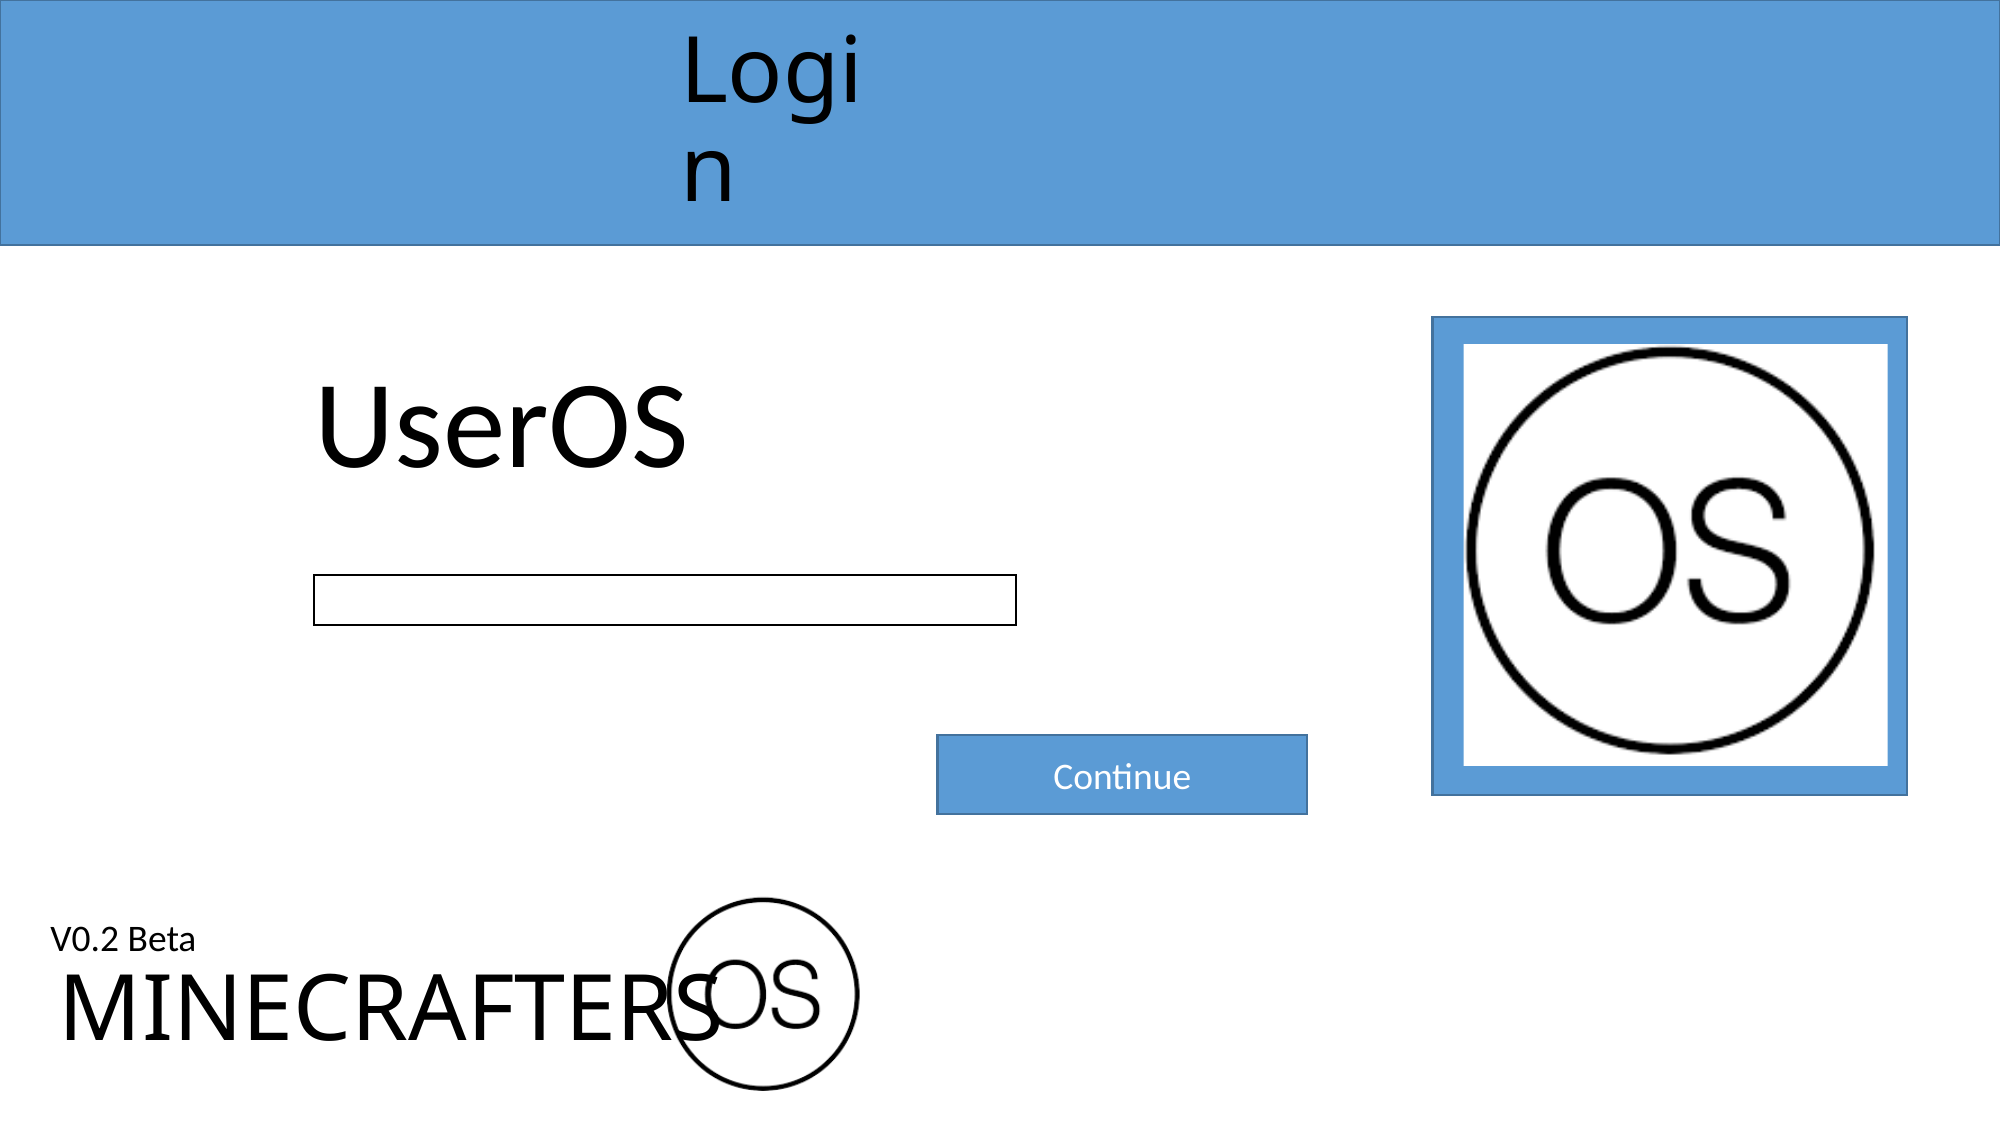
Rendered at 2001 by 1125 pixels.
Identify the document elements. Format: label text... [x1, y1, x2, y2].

text_box UserOS [299, 334, 705, 500]
picture [664, 895, 866, 1096]
text_box [313, 574, 1017, 626]
text_box [0, 0, 2000, 246]
text_box [1431, 316, 1908, 796]
text_box Continue [936, 734, 1308, 815]
title Login [665, 13, 918, 232]
picture [1463, 344, 1888, 766]
text_box V0.2 Beta [35, 906, 235, 967]
text_box MINECRAFTERS [44, 924, 664, 1096]
